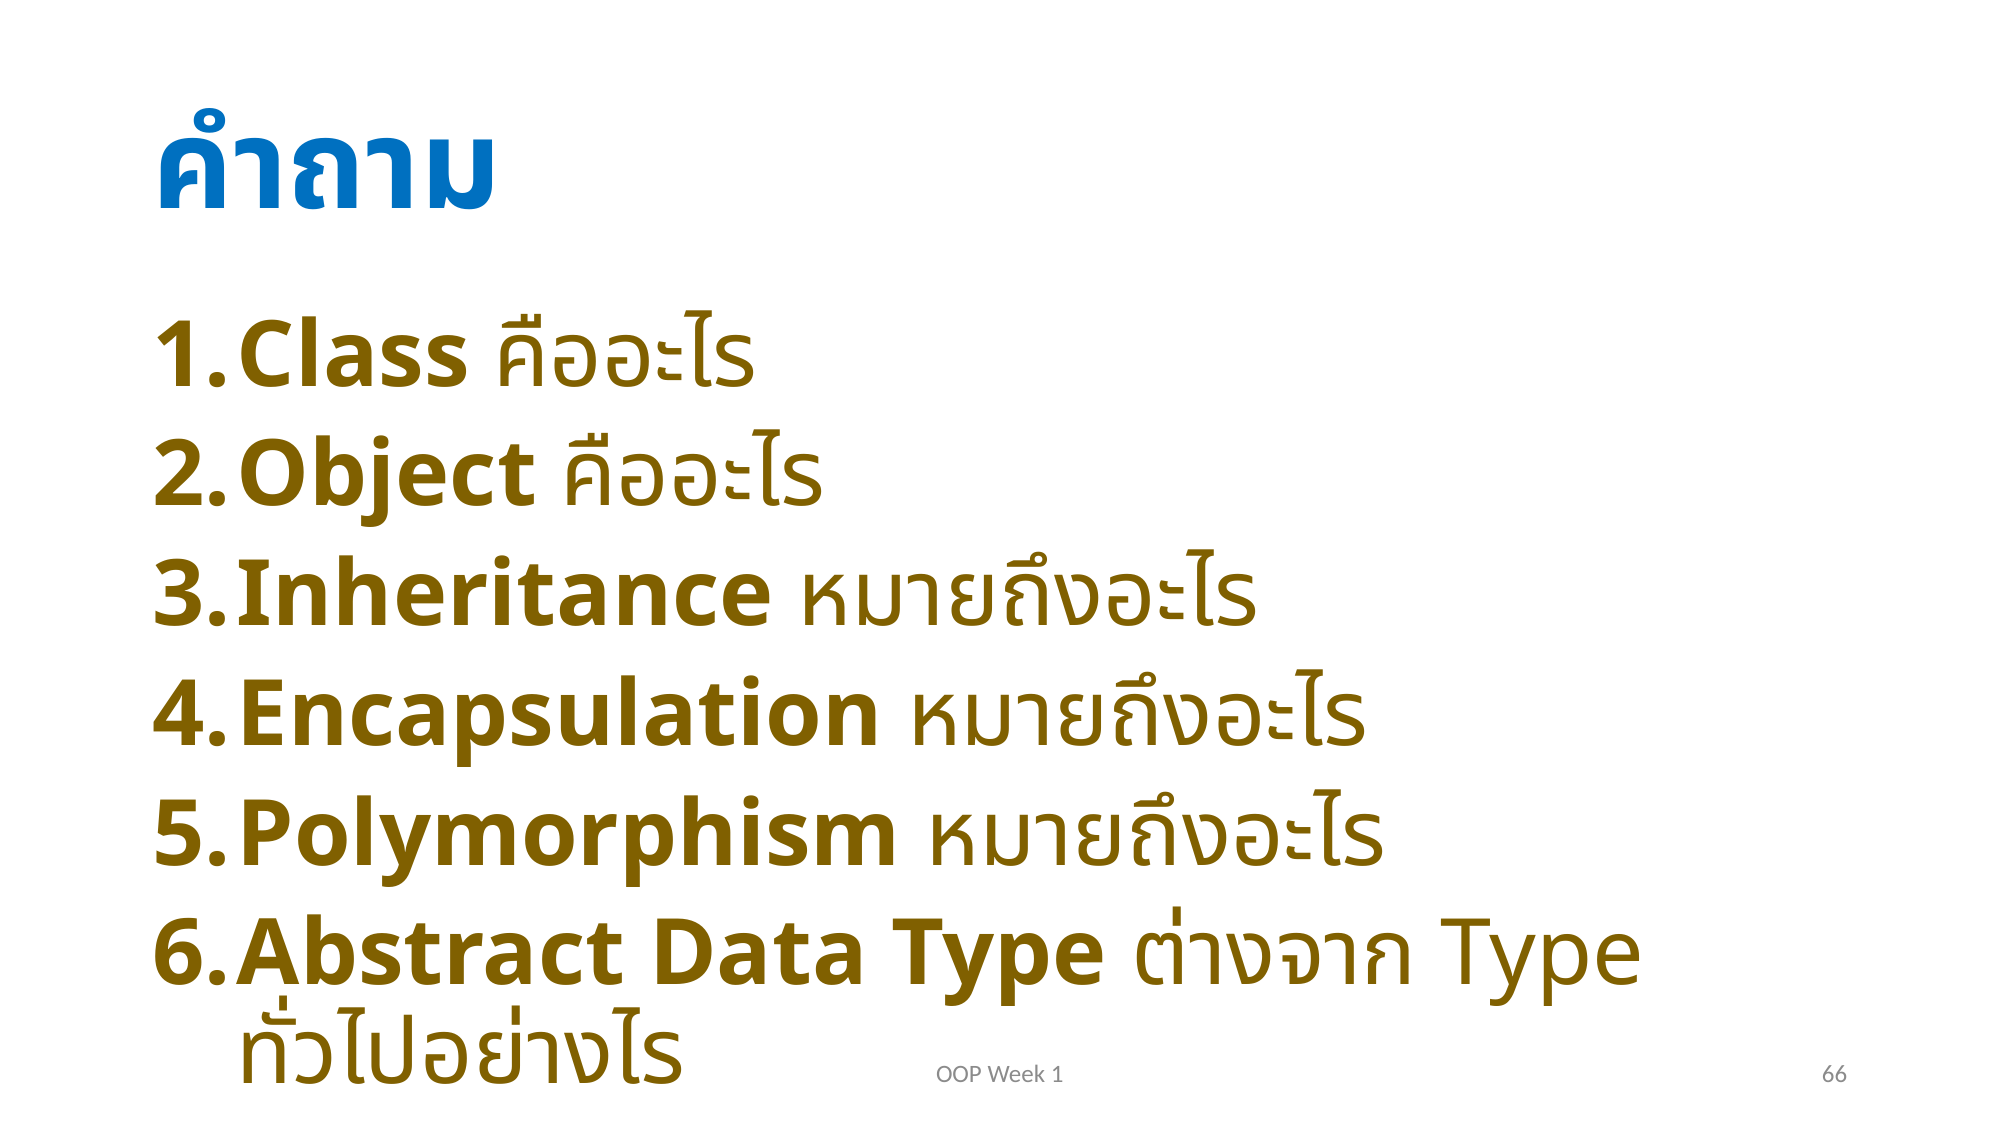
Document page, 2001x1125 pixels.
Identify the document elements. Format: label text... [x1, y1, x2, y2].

list Class คืออะไร Object คืออะไร Inheritance หมายถึงอะไร Encapsulation หมายถึงอะไร Polymorphism หมายถึงอะไร Abstract Data Type ต่างจาก Type ทั่วไปอย่างไร [137, 299, 1863, 1014]
slide_number 66 [1412, 1042, 1863, 1103]
footer OOP Week 1 [662, 1042, 1338, 1103]
title คำถาม [137, 59, 1863, 278]
